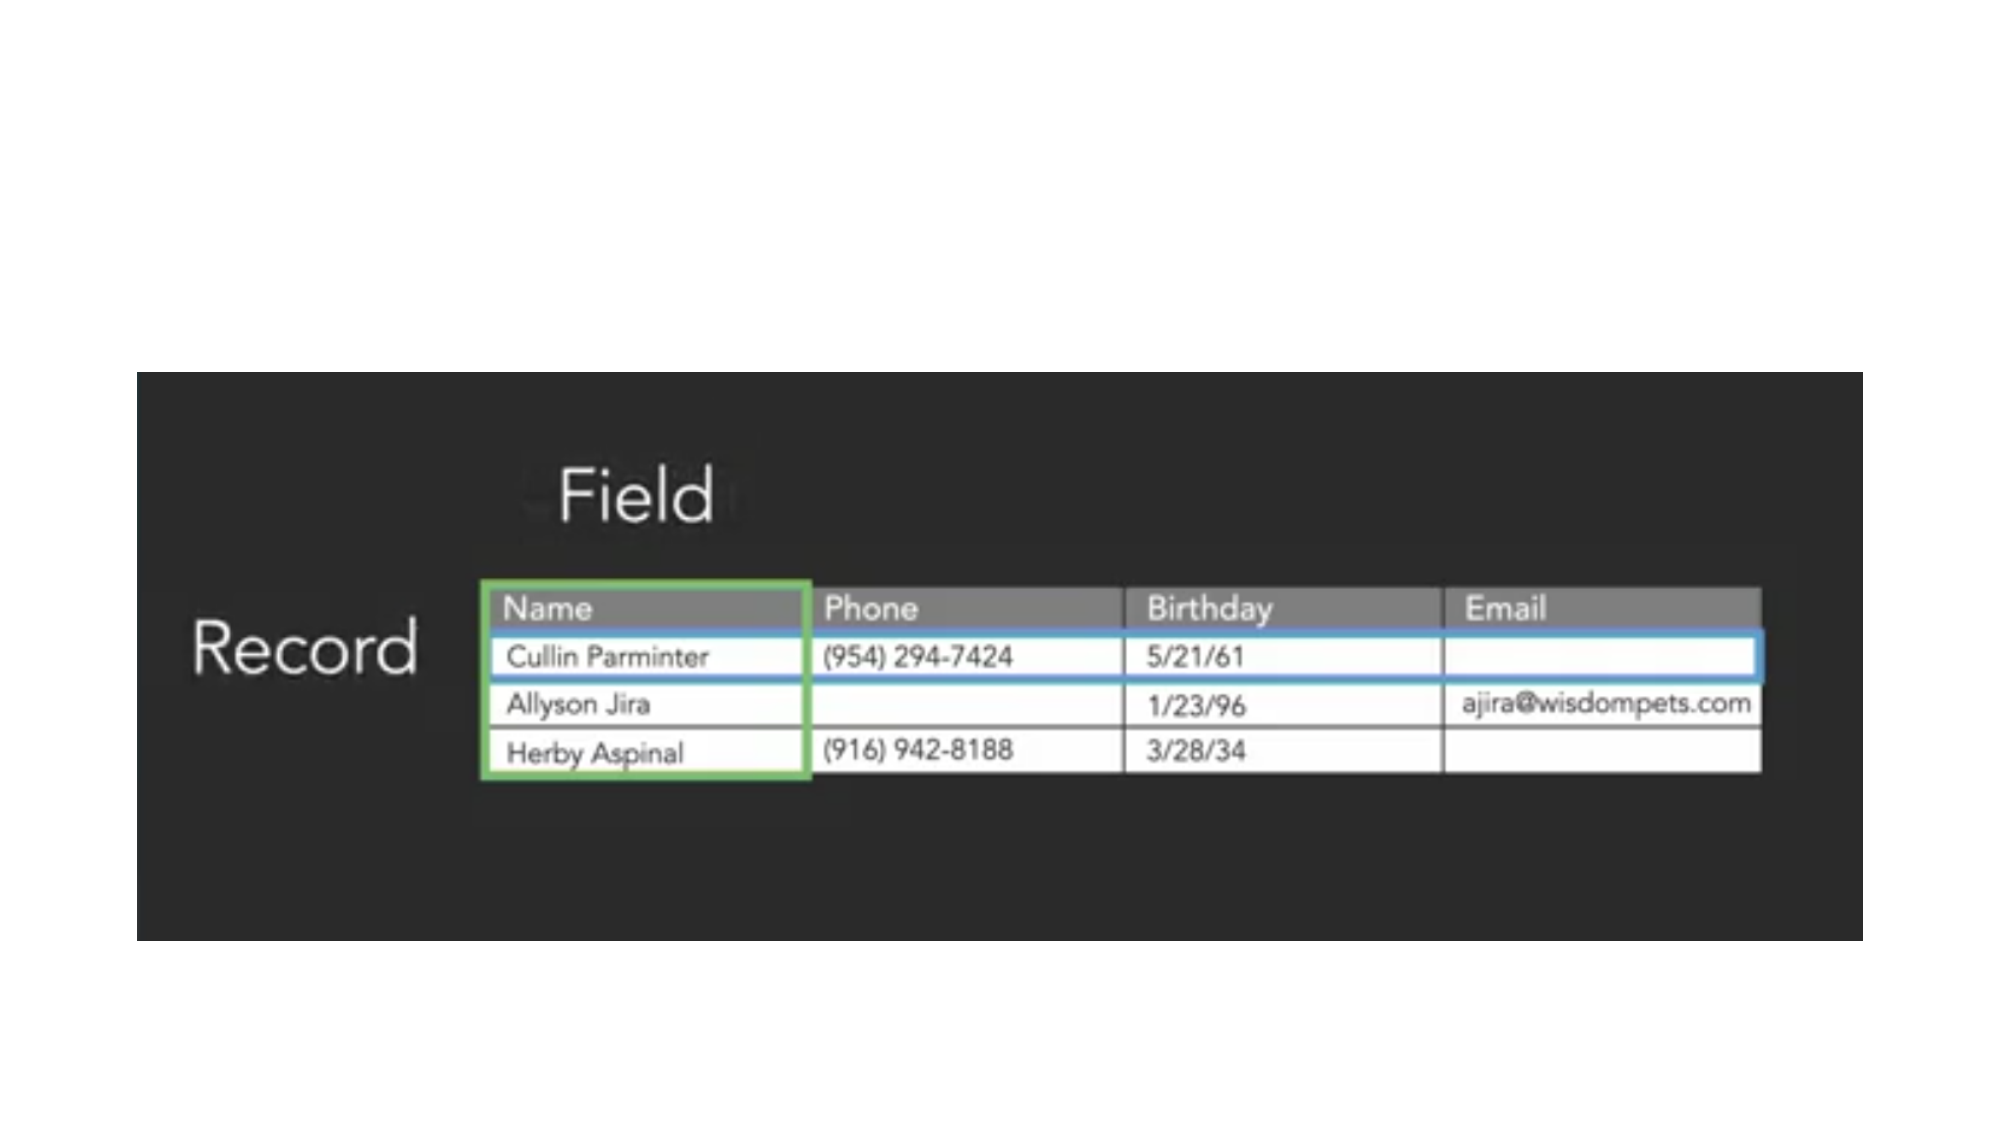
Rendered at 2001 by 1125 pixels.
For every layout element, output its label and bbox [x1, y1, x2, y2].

list [137, 372, 1863, 941]
